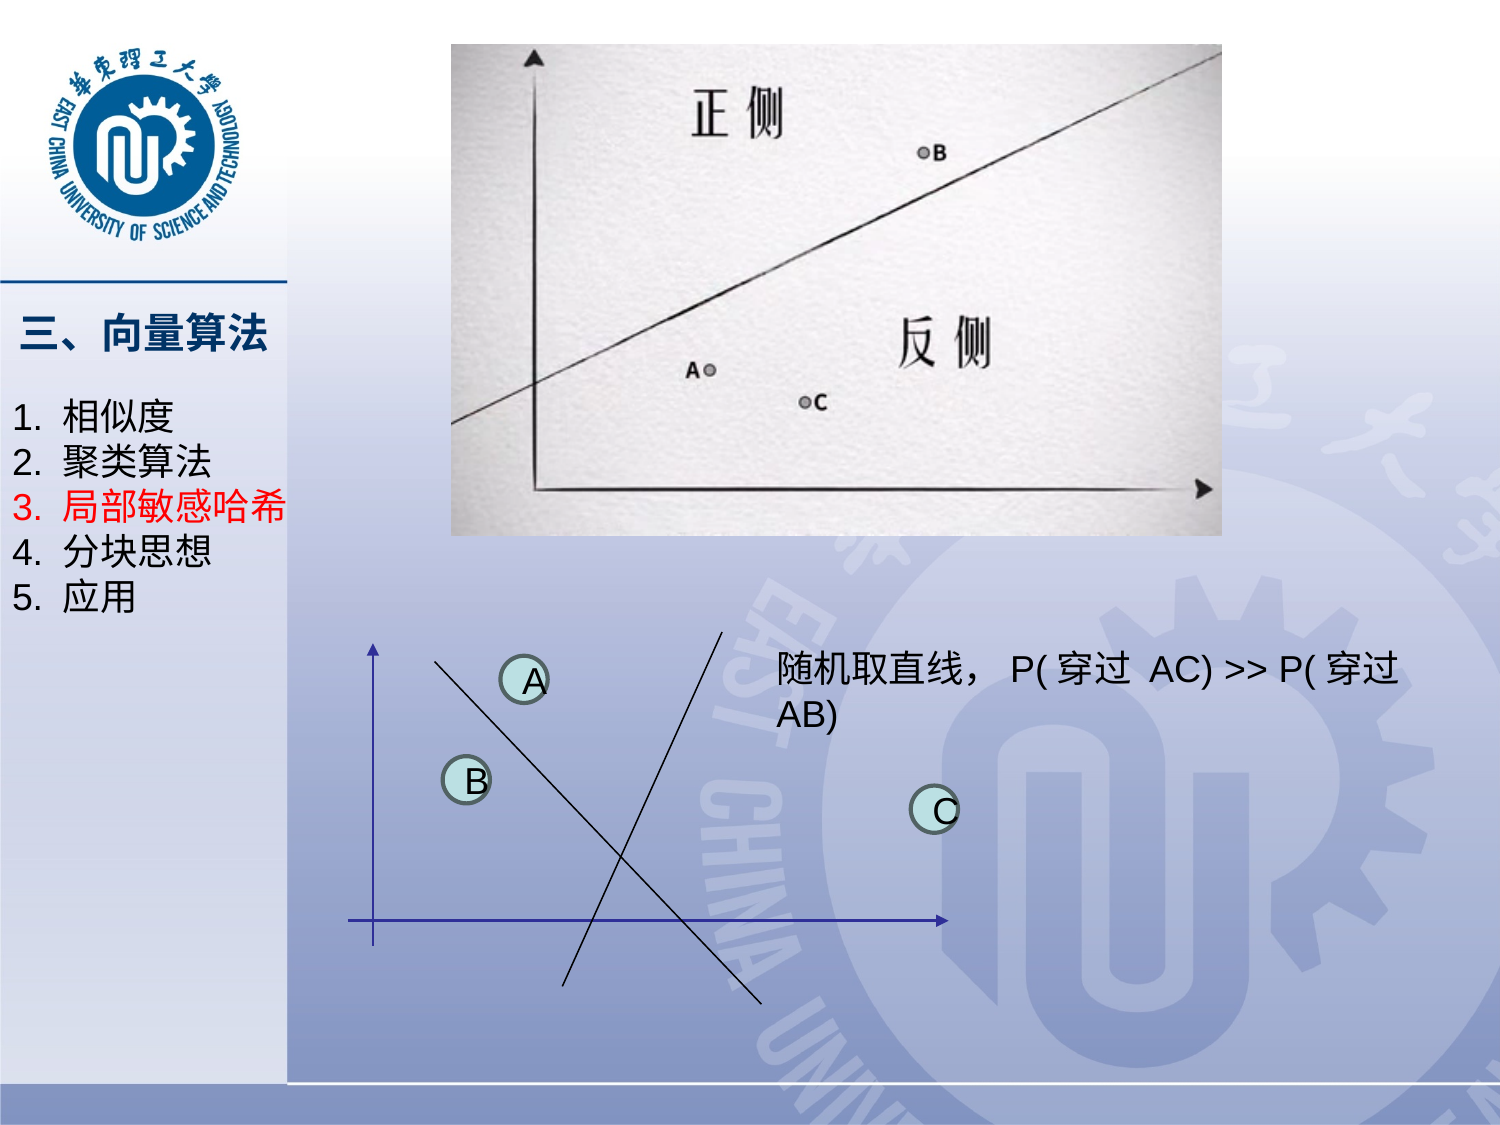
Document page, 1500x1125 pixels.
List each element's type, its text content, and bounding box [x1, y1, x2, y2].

text_box 随机取直线，P(穿过 AC) >> P(穿过 AB) [761, 637, 1467, 743]
title 三、向量算法 [0, 278, 433, 386]
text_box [449, 43, 1223, 538]
text_box 1. 相似度 2. 聚类算法 3. 局部敏感哈希 4. 分块思想 5. 应用 [0, 385, 303, 671]
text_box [434, 661, 762, 1005]
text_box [562, 631, 723, 659]
text_box C [908, 783, 961, 835]
picture [0, 0, 1500, 1125]
text_box A [508, 653, 540, 659]
